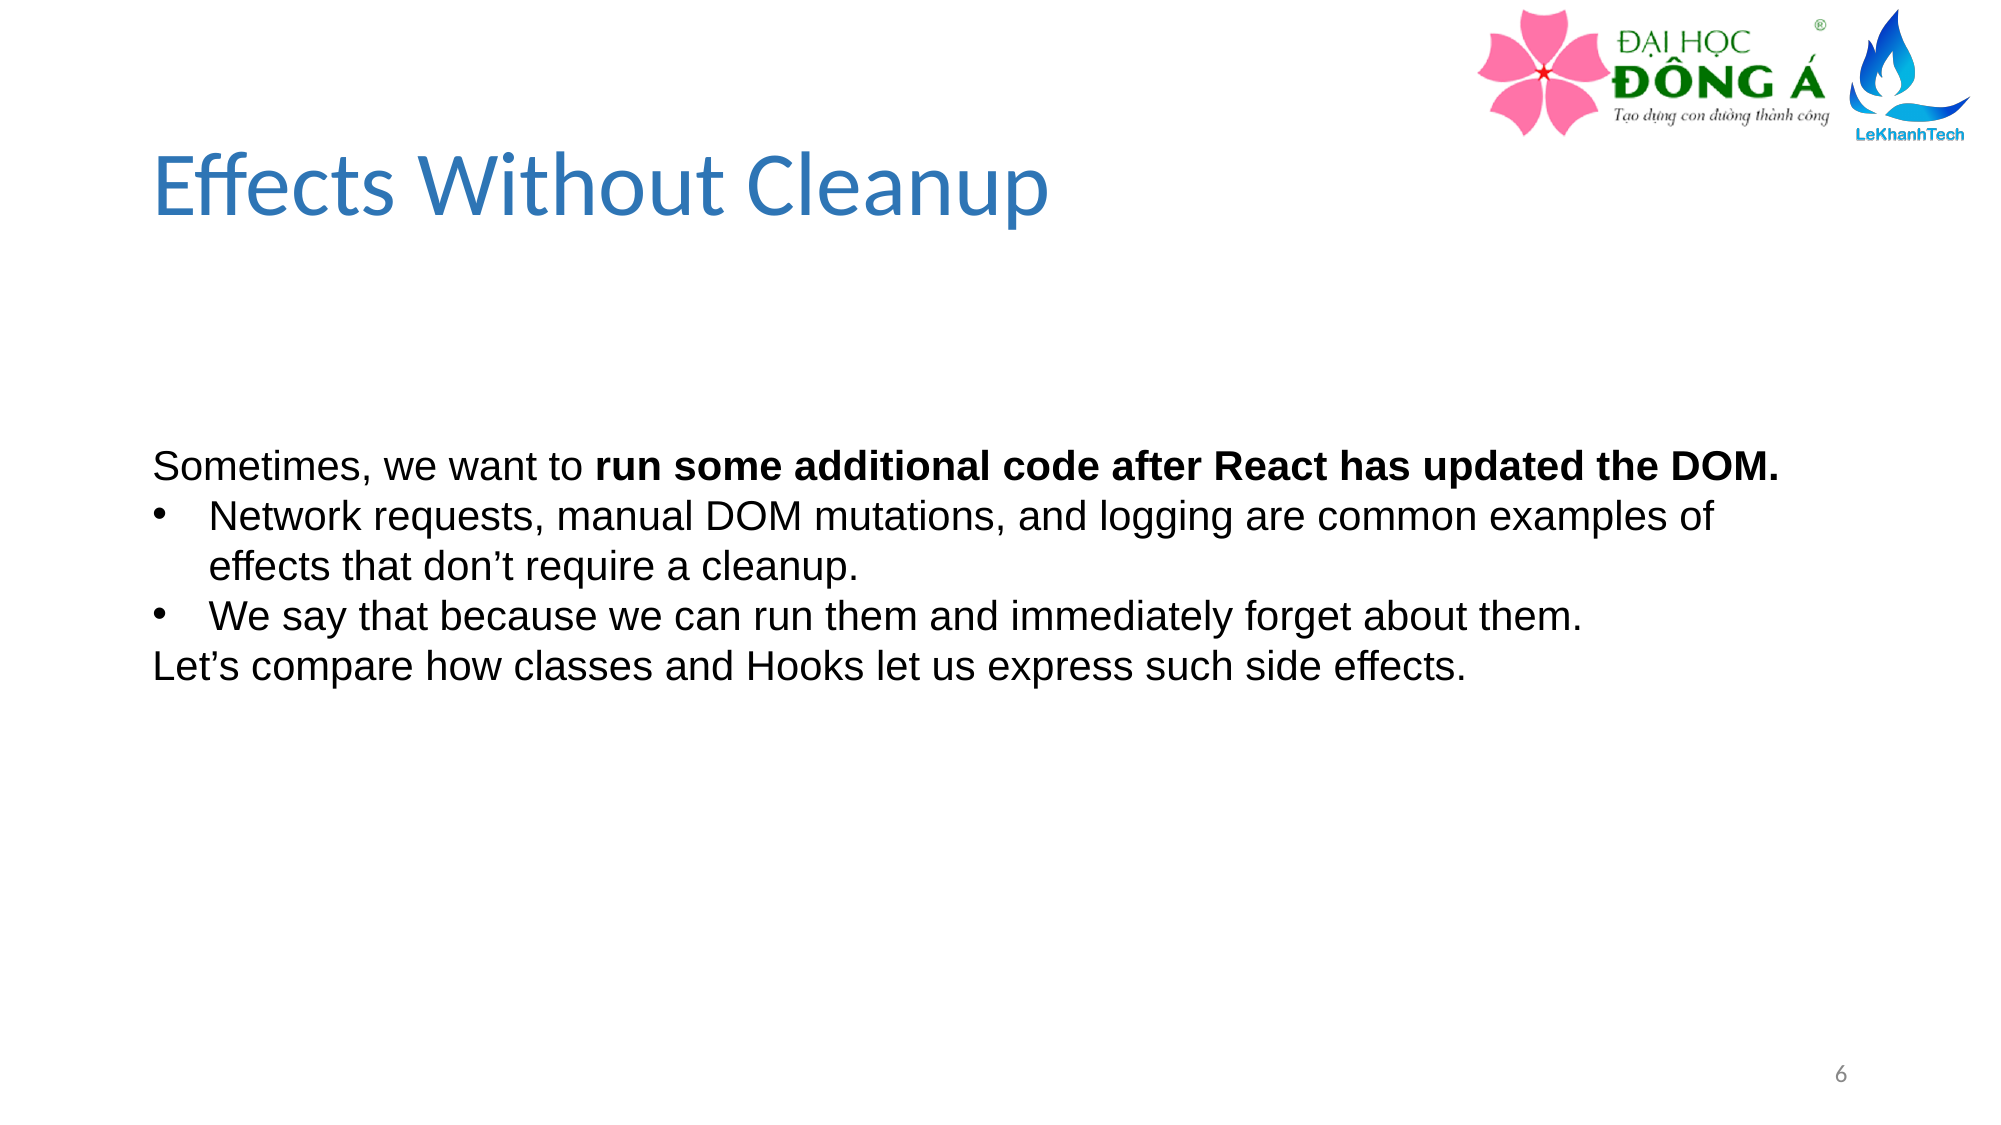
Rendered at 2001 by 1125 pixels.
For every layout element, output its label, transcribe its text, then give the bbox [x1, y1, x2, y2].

title Effects Without Cleanup [137, 91, 1863, 280]
text_box Sometimes, we want to run some additional code after React has updated the DOM. Network requests, manual DOM mutations, and logging are common examples of effects that don’t require a cleanup. We say that because we can run them and immediately forget about them. Let’s compare how classes and Hooks let us express such side effects. [137, 431, 1839, 697]
picture [1465, 5, 1980, 144]
slide_number 6 [1412, 1042, 1863, 1103]
